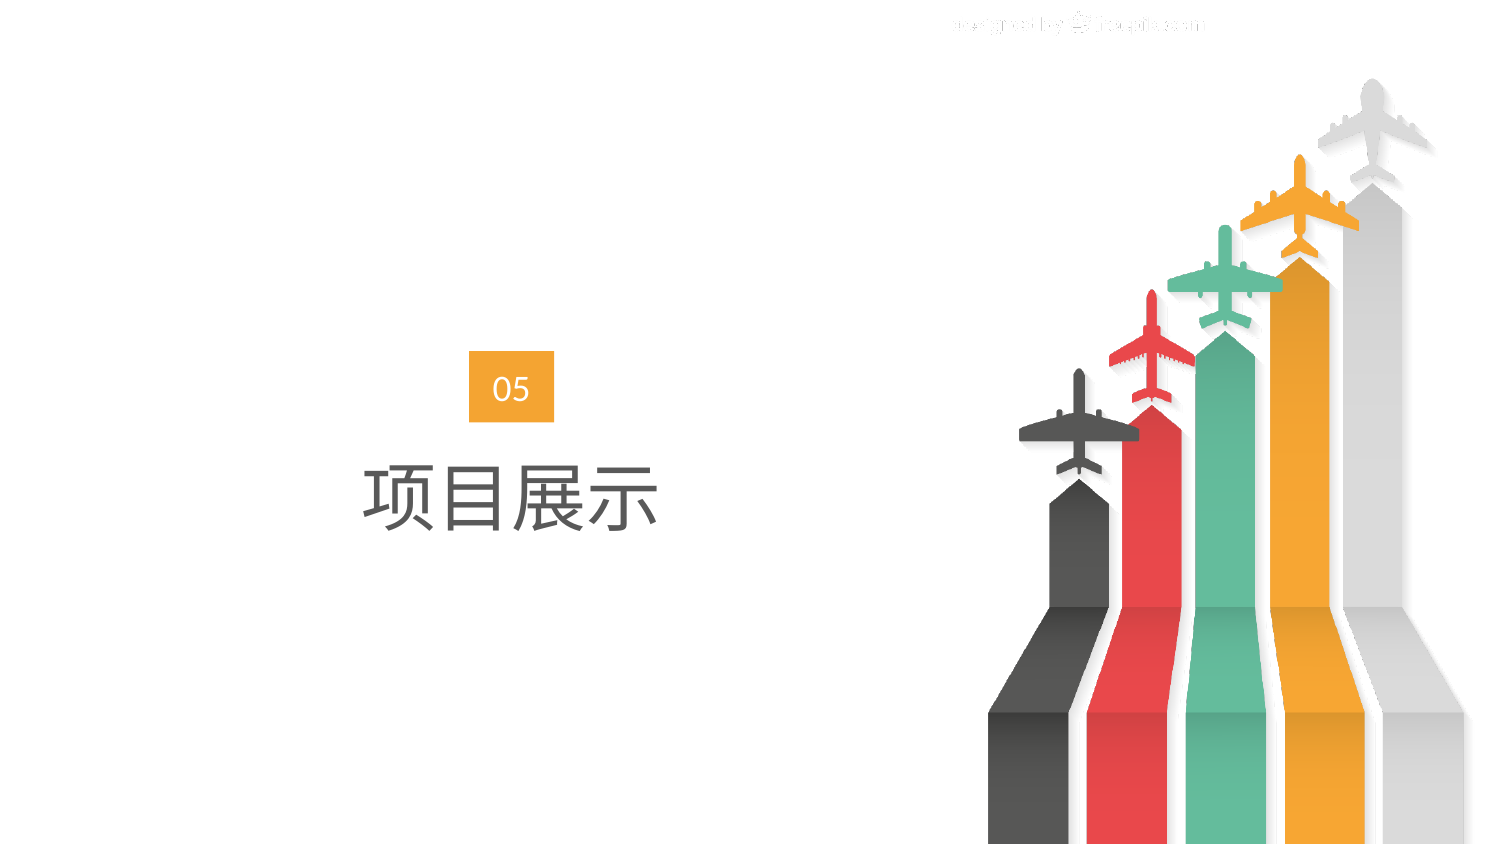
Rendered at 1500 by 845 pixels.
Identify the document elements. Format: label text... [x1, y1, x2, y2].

text_box 项目展示 [350, 444, 655, 546]
text_box 05 [468, 350, 555, 423]
picture [655, 0, 1500, 844]
